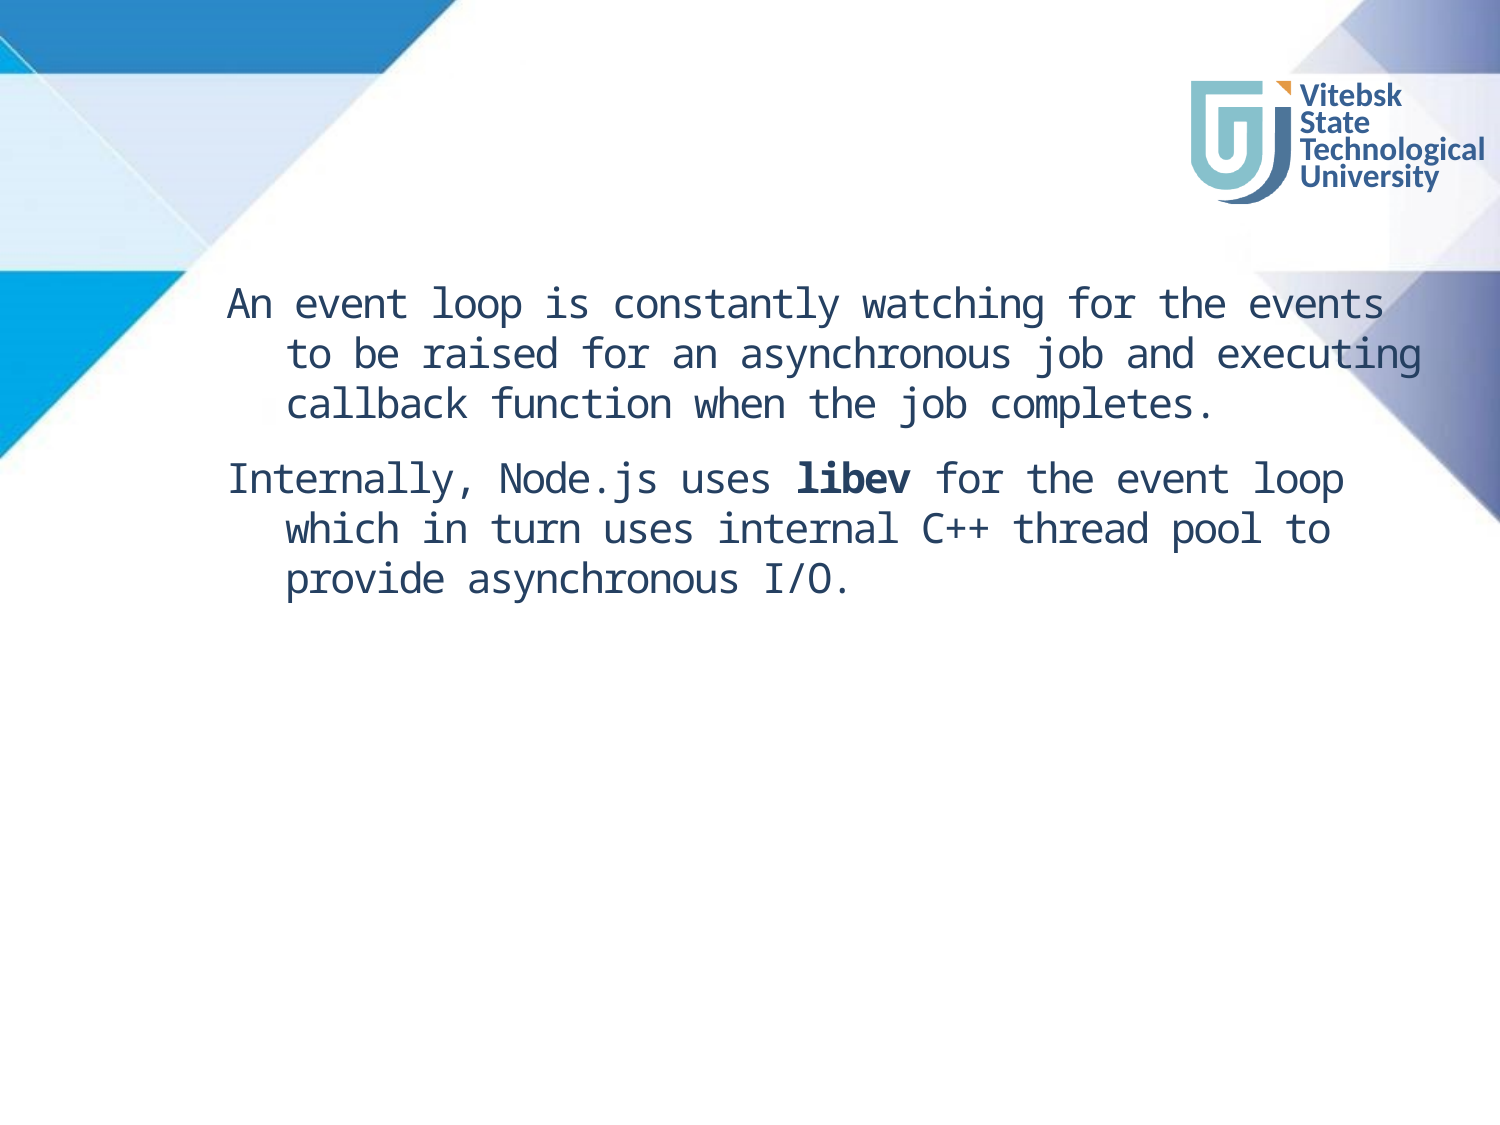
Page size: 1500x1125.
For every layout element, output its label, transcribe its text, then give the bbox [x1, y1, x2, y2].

picture [0, 0, 1500, 1125]
list An event loop is constantly watching for the events to be raised for an asynchronous job and executing callback function when the job completes. Internally, Node.js uses libev for the event loop which in turn uses internal C++ thread pool to provide asynchronous I/O. [210, 269, 1454, 1007]
